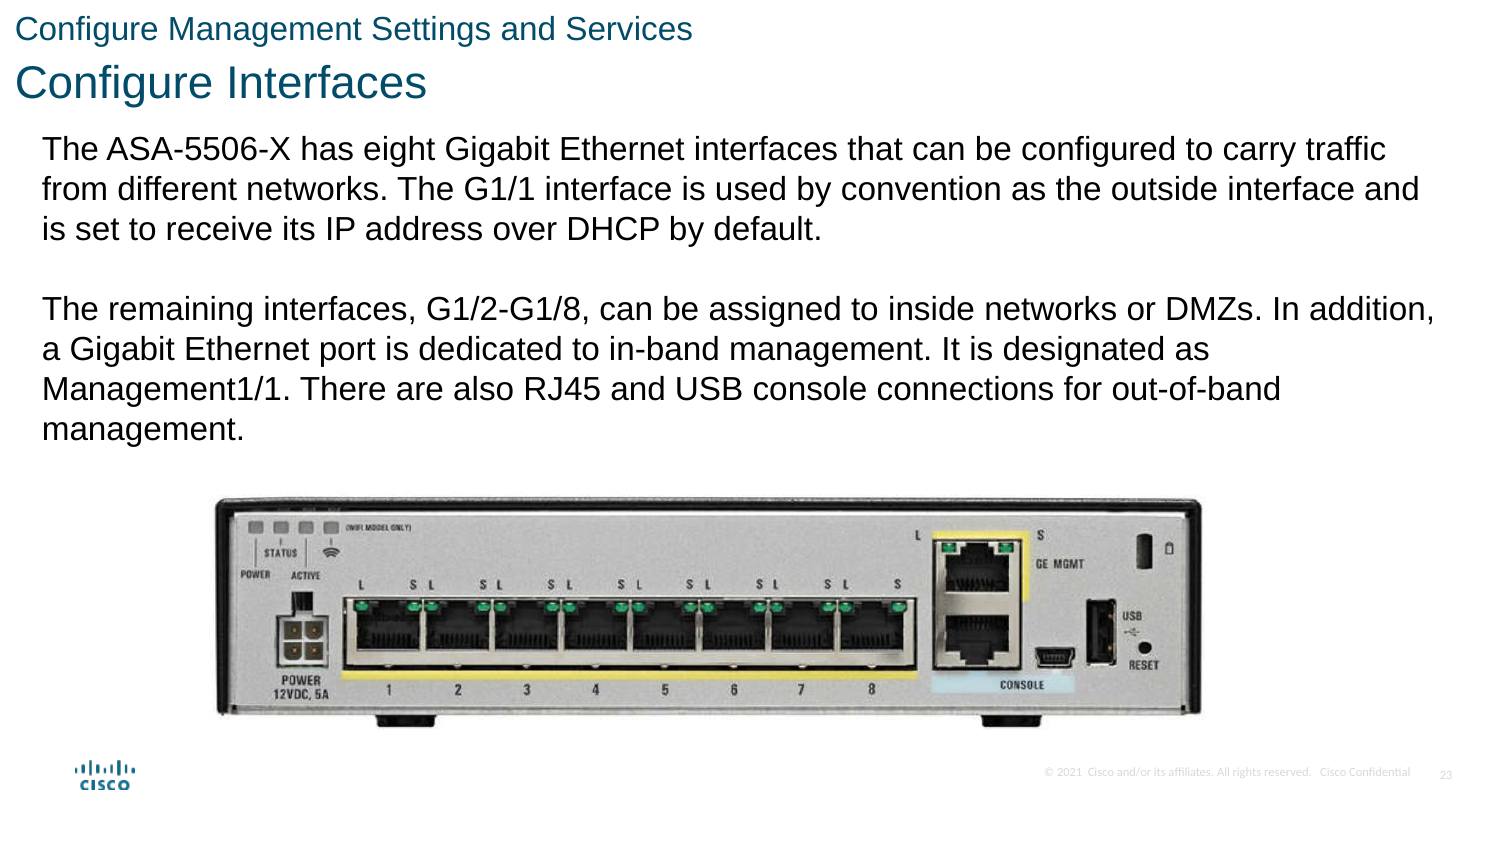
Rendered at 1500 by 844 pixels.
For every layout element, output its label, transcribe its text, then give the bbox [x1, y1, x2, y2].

picture [75, 759, 135, 790]
slide_number 23 [1425, 759, 1500, 797]
list Configure Interfaces [0, 45, 1500, 195]
picture [196, 475, 1219, 760]
text_box The ASA-5506-X has eight Gigabit Ethernet interfaces that can be configured to carry traffic from different networks. The G1/1 interface is used by convention as the outside interface and is set to receive its IP address over DHCP by default. The remaining interfaces, G1/2-G1/8, can be assigned to inside networks or DMZs. In addition, a Gigabit Ethernet port is dedicated to in-band management. It is designated as Management1/1. There are also RJ45 and USB console connections for out-of-band management. [27, 119, 1463, 455]
list Configure Management Settings and Services [0, 0, 1500, 45]
